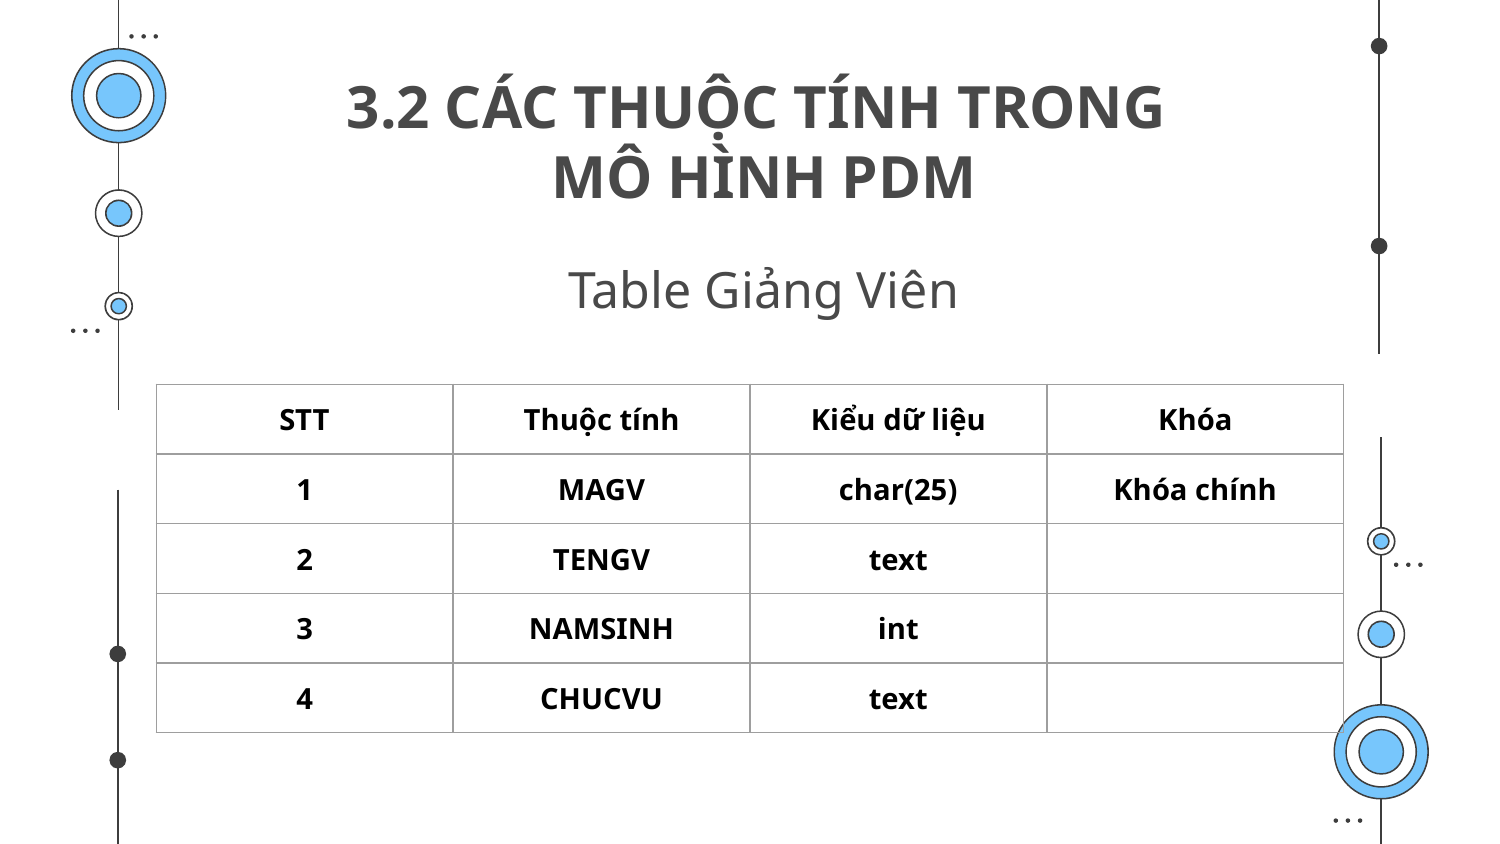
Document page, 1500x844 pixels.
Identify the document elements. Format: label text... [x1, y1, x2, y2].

title 3.2 CÁC THUỘC TÍNH TRONG MÔ HÌNH PDM [299, 55, 1229, 216]
table_cell int [751, 594, 1046, 662]
table_header Khóa [1048, 385, 1343, 453]
table_cell 3 [157, 594, 452, 662]
table_cell char(25) [751, 455, 1046, 523]
table_cell 4 [157, 664, 452, 732]
table_cell NAMSINH [454, 594, 749, 662]
table_header STT [157, 385, 452, 453]
table_cell [1048, 524, 1343, 593]
table_cell 1 [157, 455, 452, 523]
table_cell text [751, 664, 1046, 732]
table_cell MAGV [454, 455, 749, 523]
table_header Kiểu dữ liệu [751, 385, 1046, 453]
table_header Thuộc tính [454, 385, 749, 453]
table_cell text [751, 524, 1046, 593]
table_cell CHUCVU [454, 664, 749, 732]
title Table Giảng Viên [299, 243, 1229, 338]
table_cell [1048, 664, 1343, 732]
table_cell [1048, 594, 1343, 662]
table_cell TENGV [454, 524, 749, 593]
table_cell 2 [157, 524, 452, 593]
table_cell Khóa chính [1048, 455, 1343, 523]
